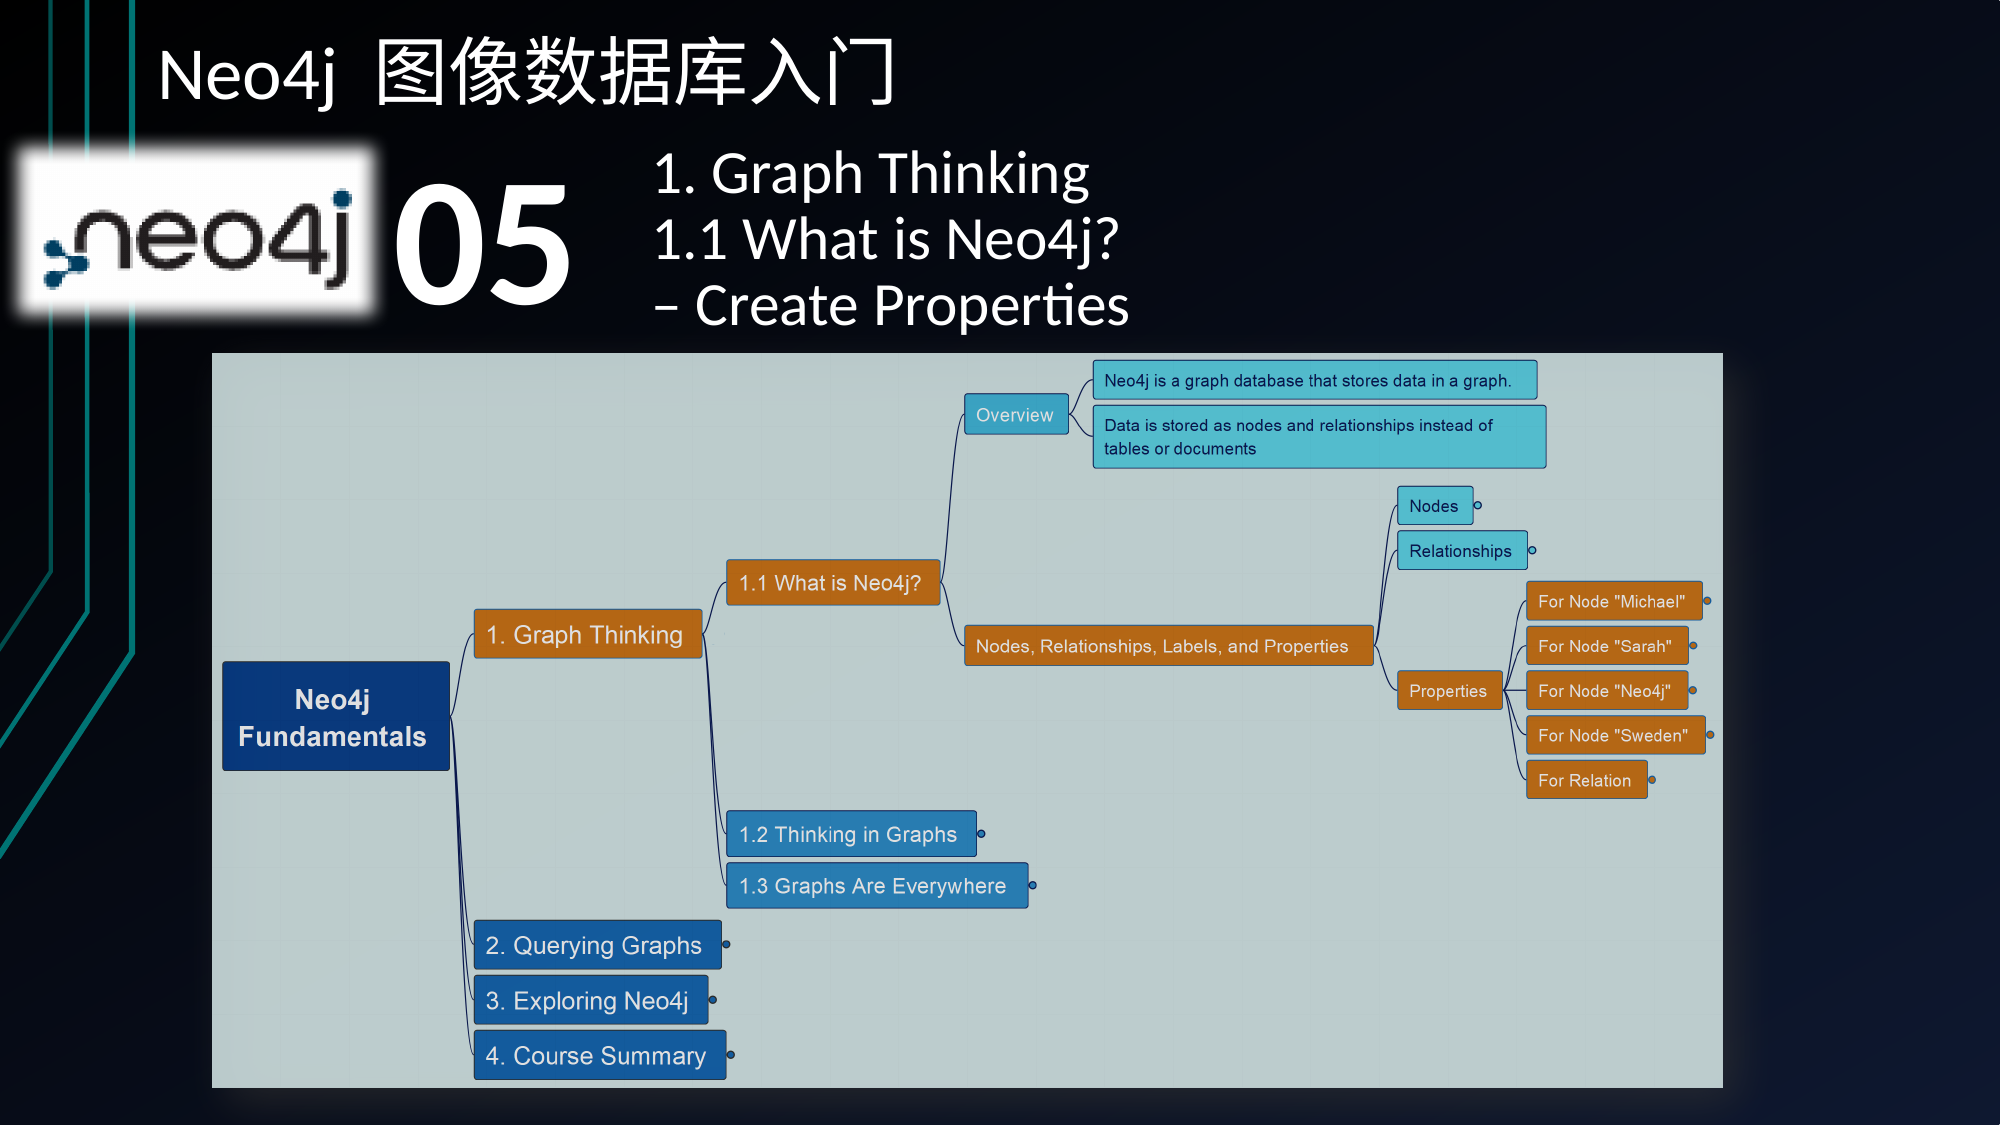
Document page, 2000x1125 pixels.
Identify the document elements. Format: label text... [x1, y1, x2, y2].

text_box Neo4j 图像数据库入门 [137, 4, 1225, 147]
title 1. Graph Thinking 1.1 What is Neo4j? – Create Properties [631, 129, 1707, 335]
picture [211, 353, 1723, 1088]
picture [0, 129, 392, 333]
text_box 05 [399, 147, 594, 335]
